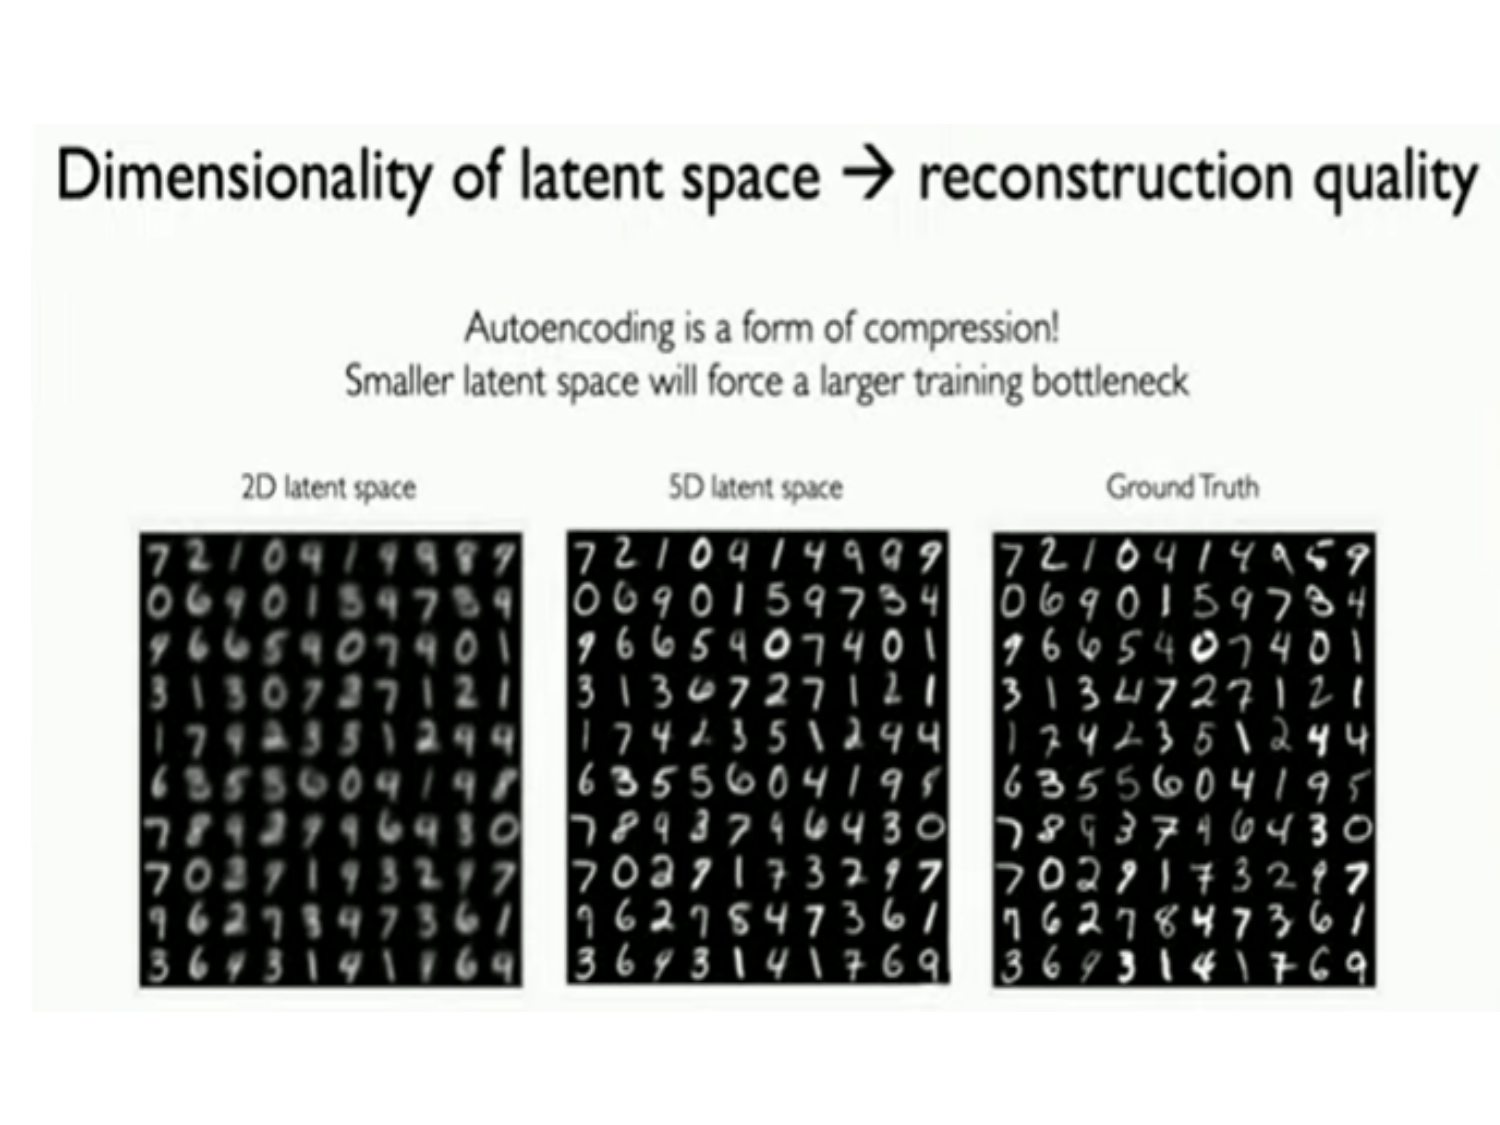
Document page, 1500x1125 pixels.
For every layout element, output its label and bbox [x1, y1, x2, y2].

picture [31, 124, 1500, 1012]
